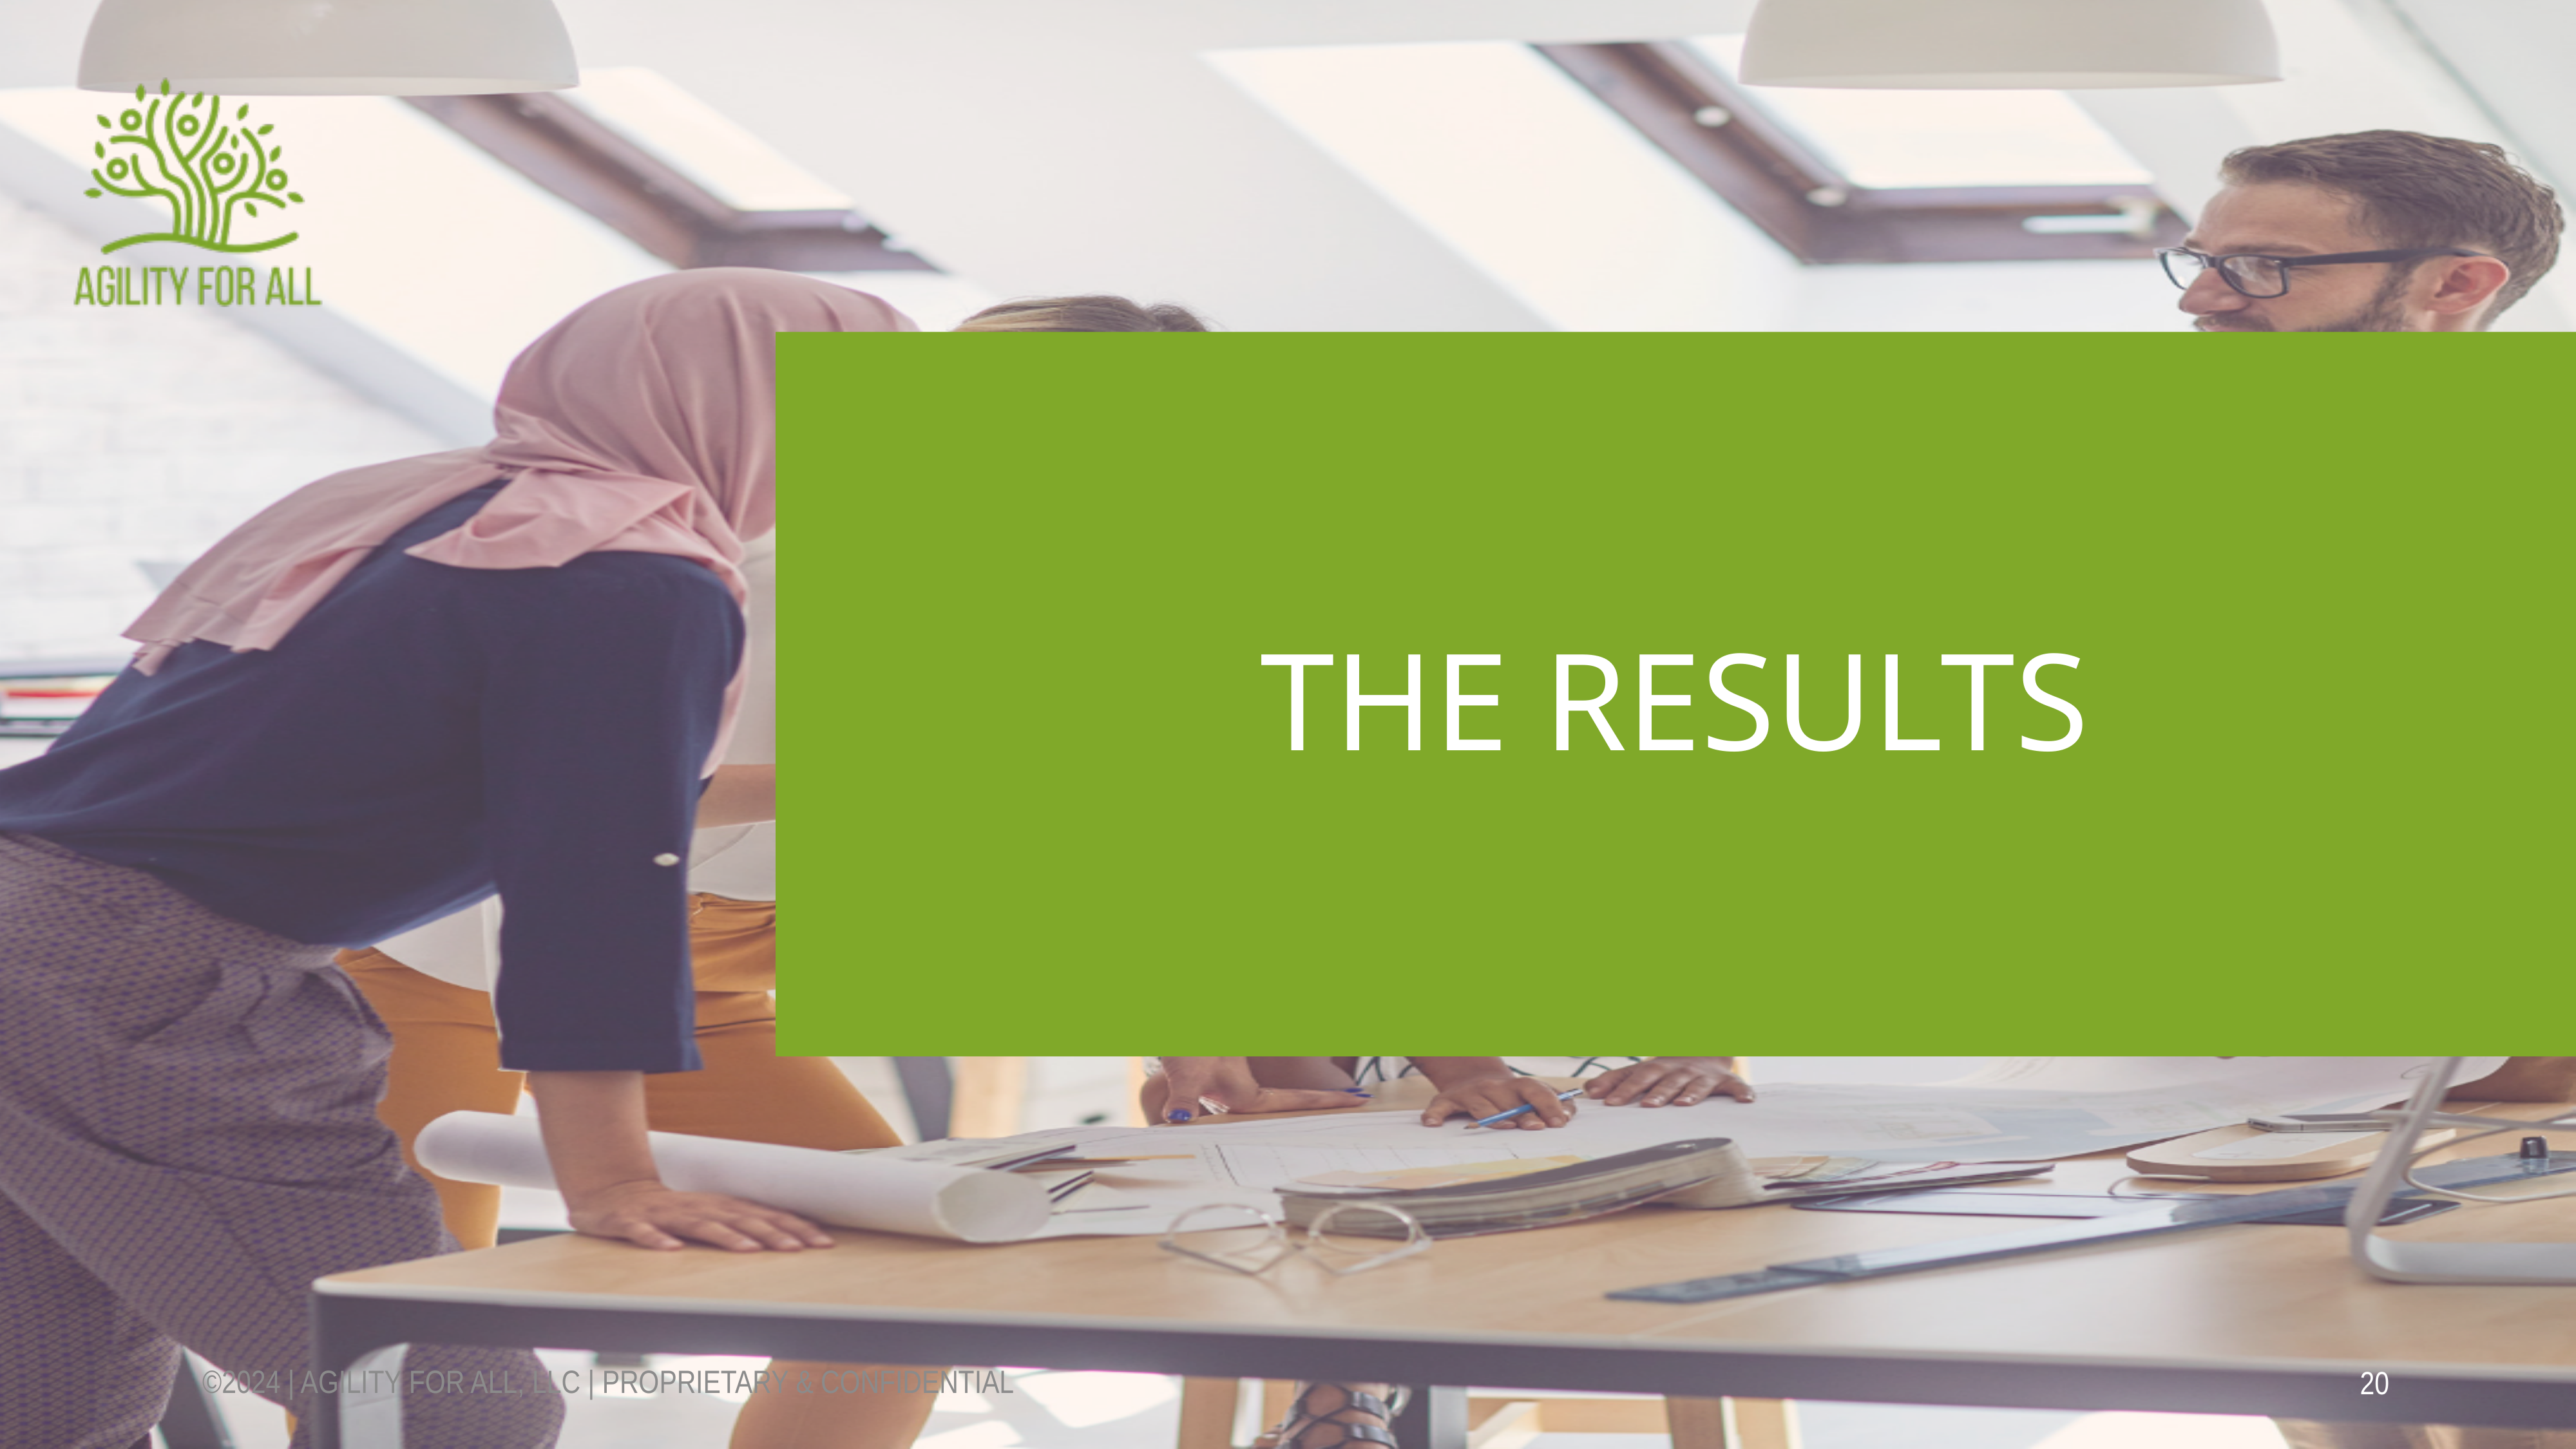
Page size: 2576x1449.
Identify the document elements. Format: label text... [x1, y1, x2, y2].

slide_number 20 [1819, 1343, 2399, 1421]
picture [48, 53, 352, 344]
text_box ©2024 | AGILITY FOR ALL, LLC | PROPRIETARY & CONFIDENTIAL [177, 1341, 1047, 1419]
text_box Highly engaged employees lead to a 202% increase in performance [0, 0, 2576, 1449]
title The results [773, 521, 2576, 783]
